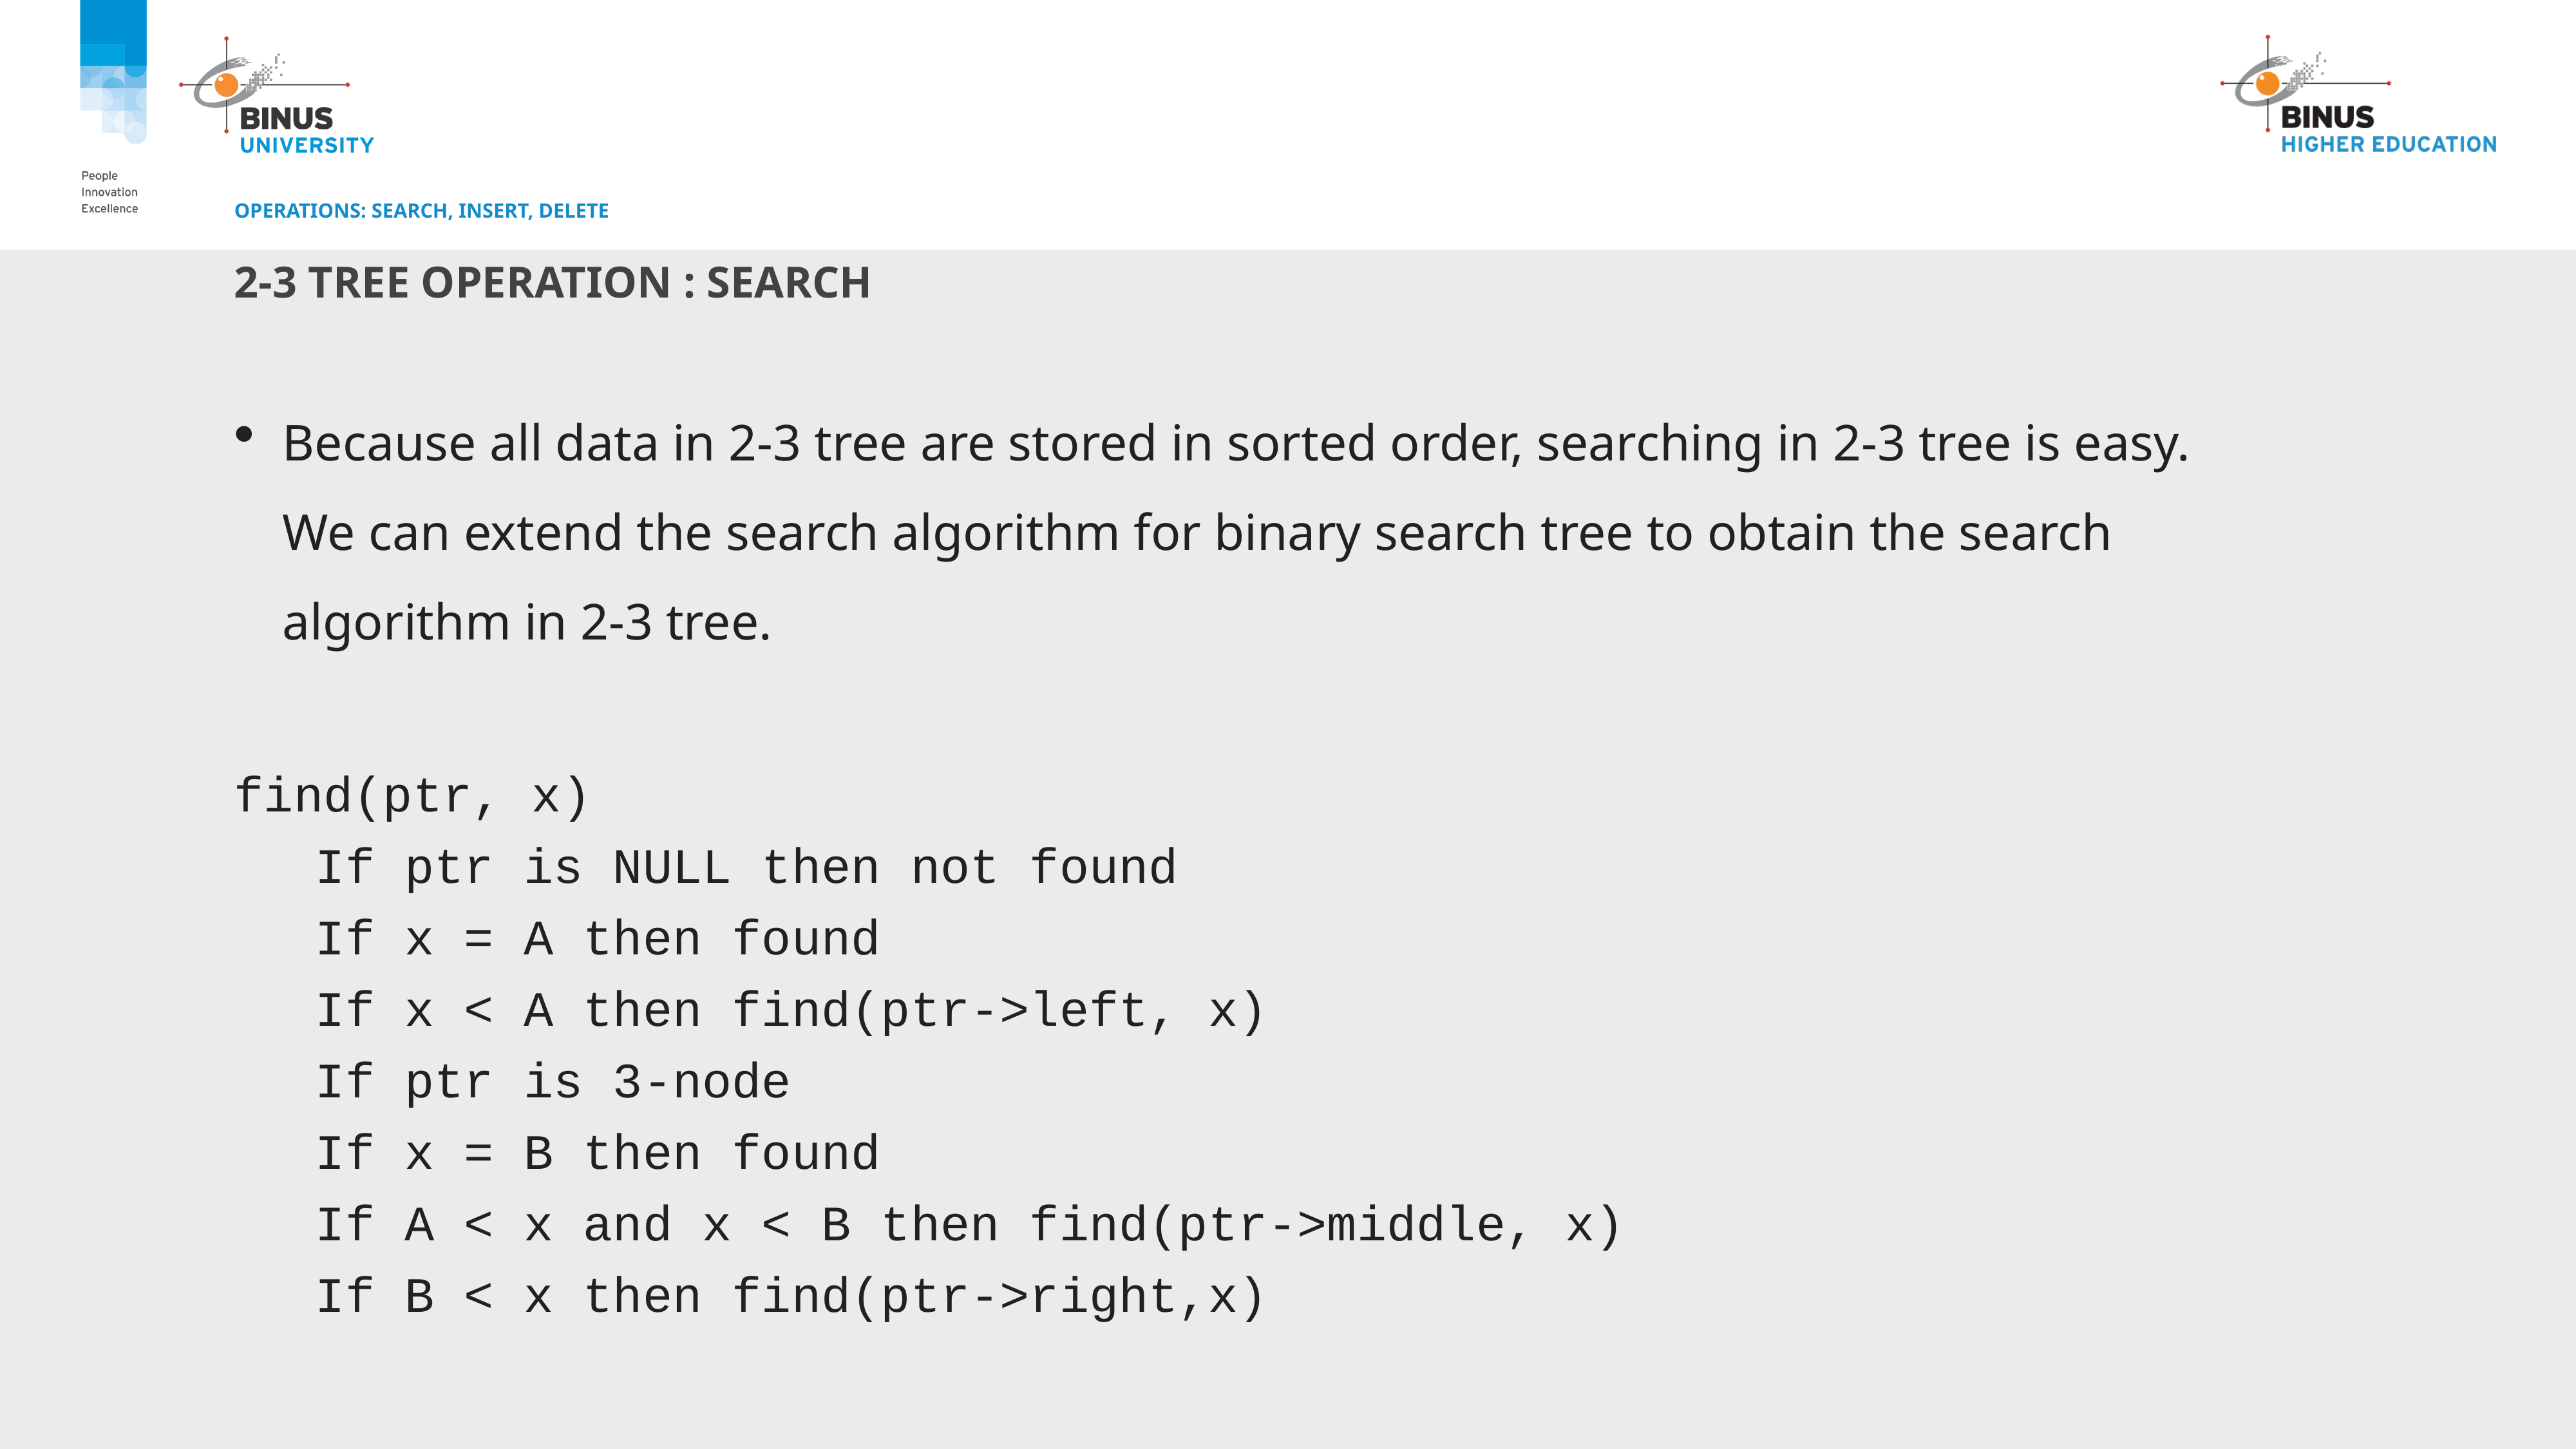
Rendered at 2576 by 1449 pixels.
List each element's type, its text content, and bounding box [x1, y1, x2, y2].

picture [81, 146, 146, 213]
picture [2199, 0, 2496, 156]
picture [174, 25, 374, 161]
picture [80, 66, 147, 144]
title Operations: Search, Insert, Delete [228, 197, 1784, 252]
list Because all data in 2-3 tree are stored in sorted order, searching in 2-3 tree is easy. We can extend the search algorithm for binary search tree to obtain the search algorithm in 2-3 tree. find(ptr, x) If ptr is NULL then not found If x = A then found If x < A then find(ptr->left, x) If ptr is 3-node If x = B then found If A < x and x < B then find(ptr->middle, x) If B < x then find(ptr->right,x) [228, 375, 2273, 1336]
list 2-3 Tree OPERATION : SEARCH [228, 255, 1262, 341]
